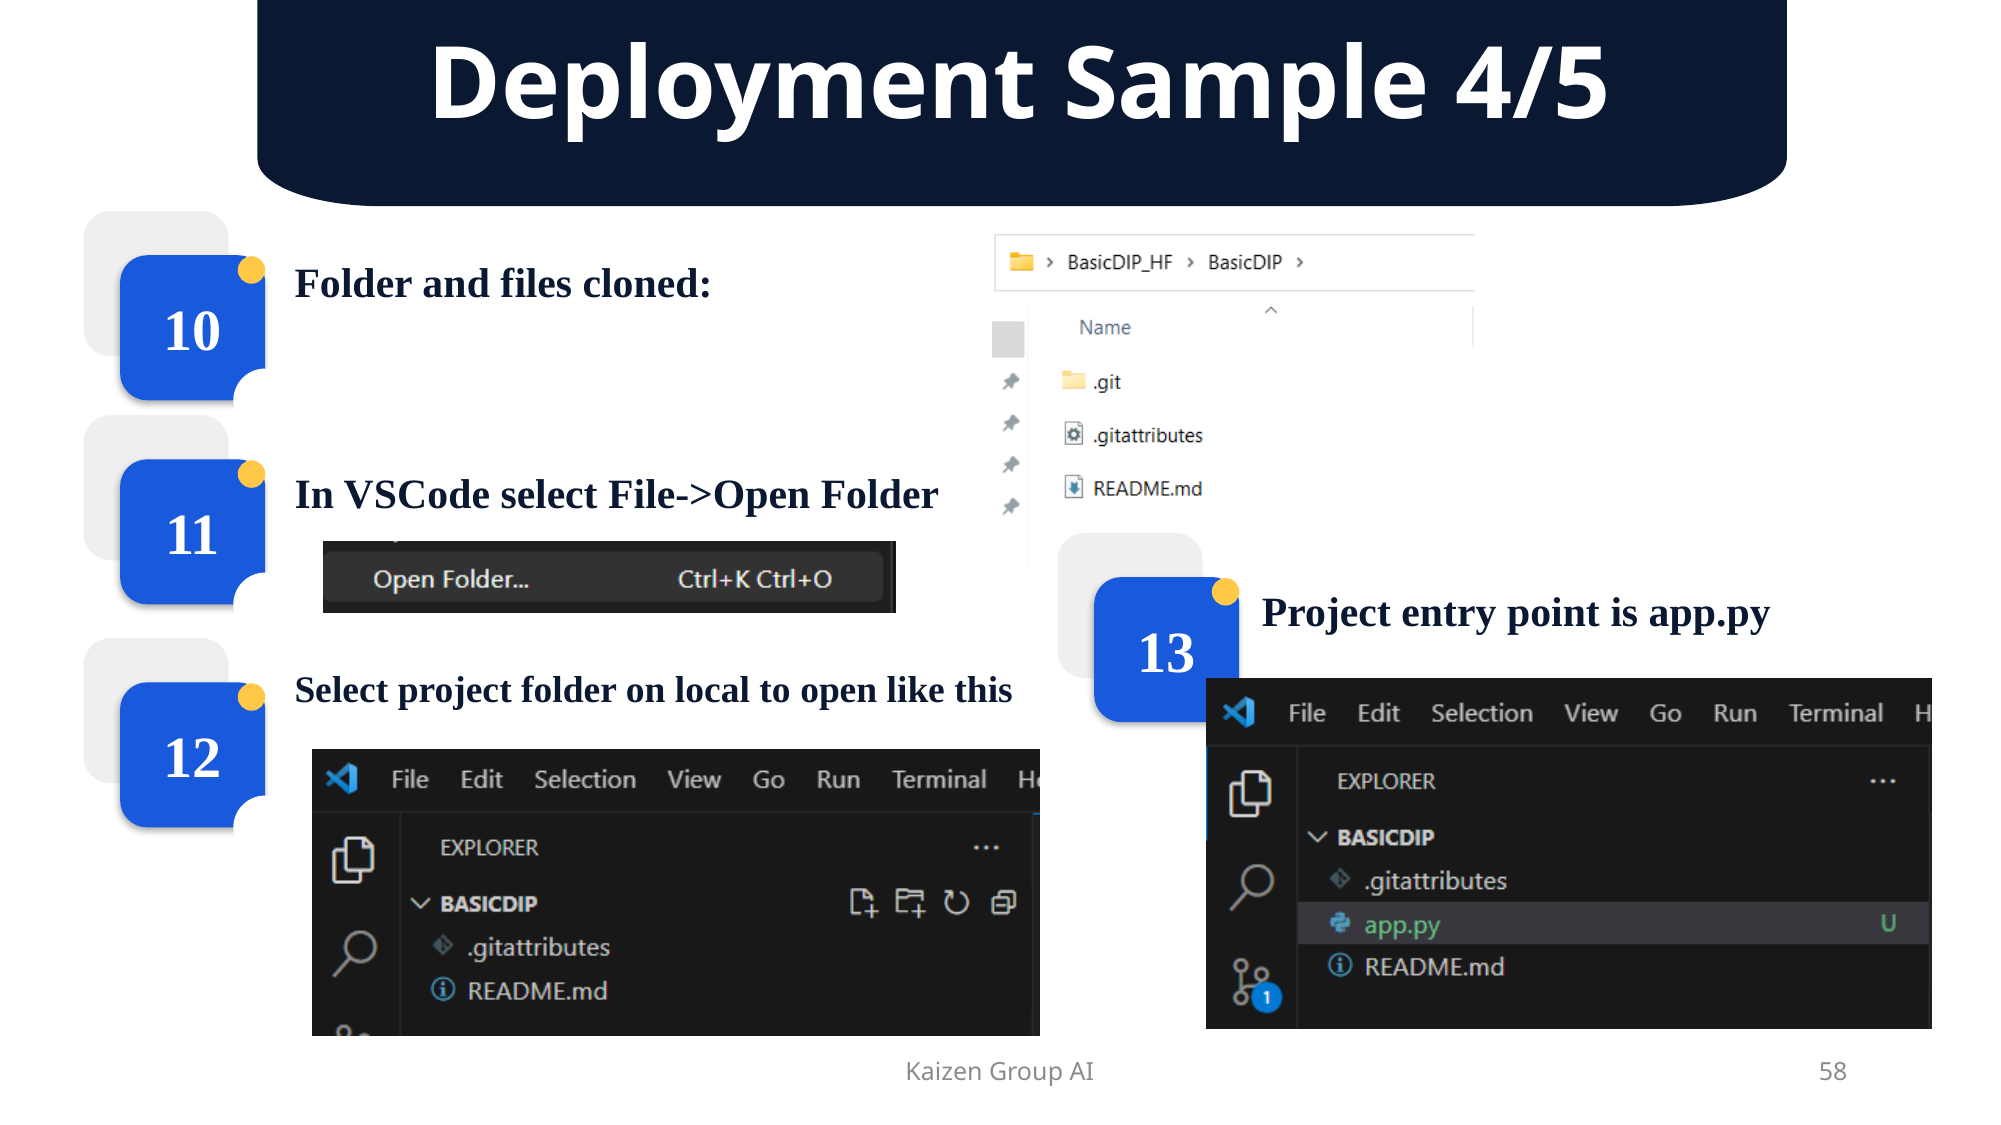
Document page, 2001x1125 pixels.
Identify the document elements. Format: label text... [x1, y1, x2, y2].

text_box In VSCode select File->Open Folder [298, 459, 992, 524]
footer Kaizen Group AI [662, 1042, 1338, 1103]
slide_number 58 [1412, 1042, 1863, 1103]
picture [312, 749, 1040, 1036]
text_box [1056, 531, 1272, 755]
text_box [254, 0, 1789, 207]
picture [1206, 678, 1932, 1029]
picture [992, 229, 1475, 566]
text_box Select project folder on local to open like this [298, 657, 1056, 717]
text_box Project entry point is app.py [1272, 577, 1789, 643]
picture [323, 541, 896, 614]
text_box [82, 414, 298, 636]
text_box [82, 636, 298, 860]
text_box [82, 209, 298, 414]
text_box Folder and files cloned: [298, 248, 992, 314]
